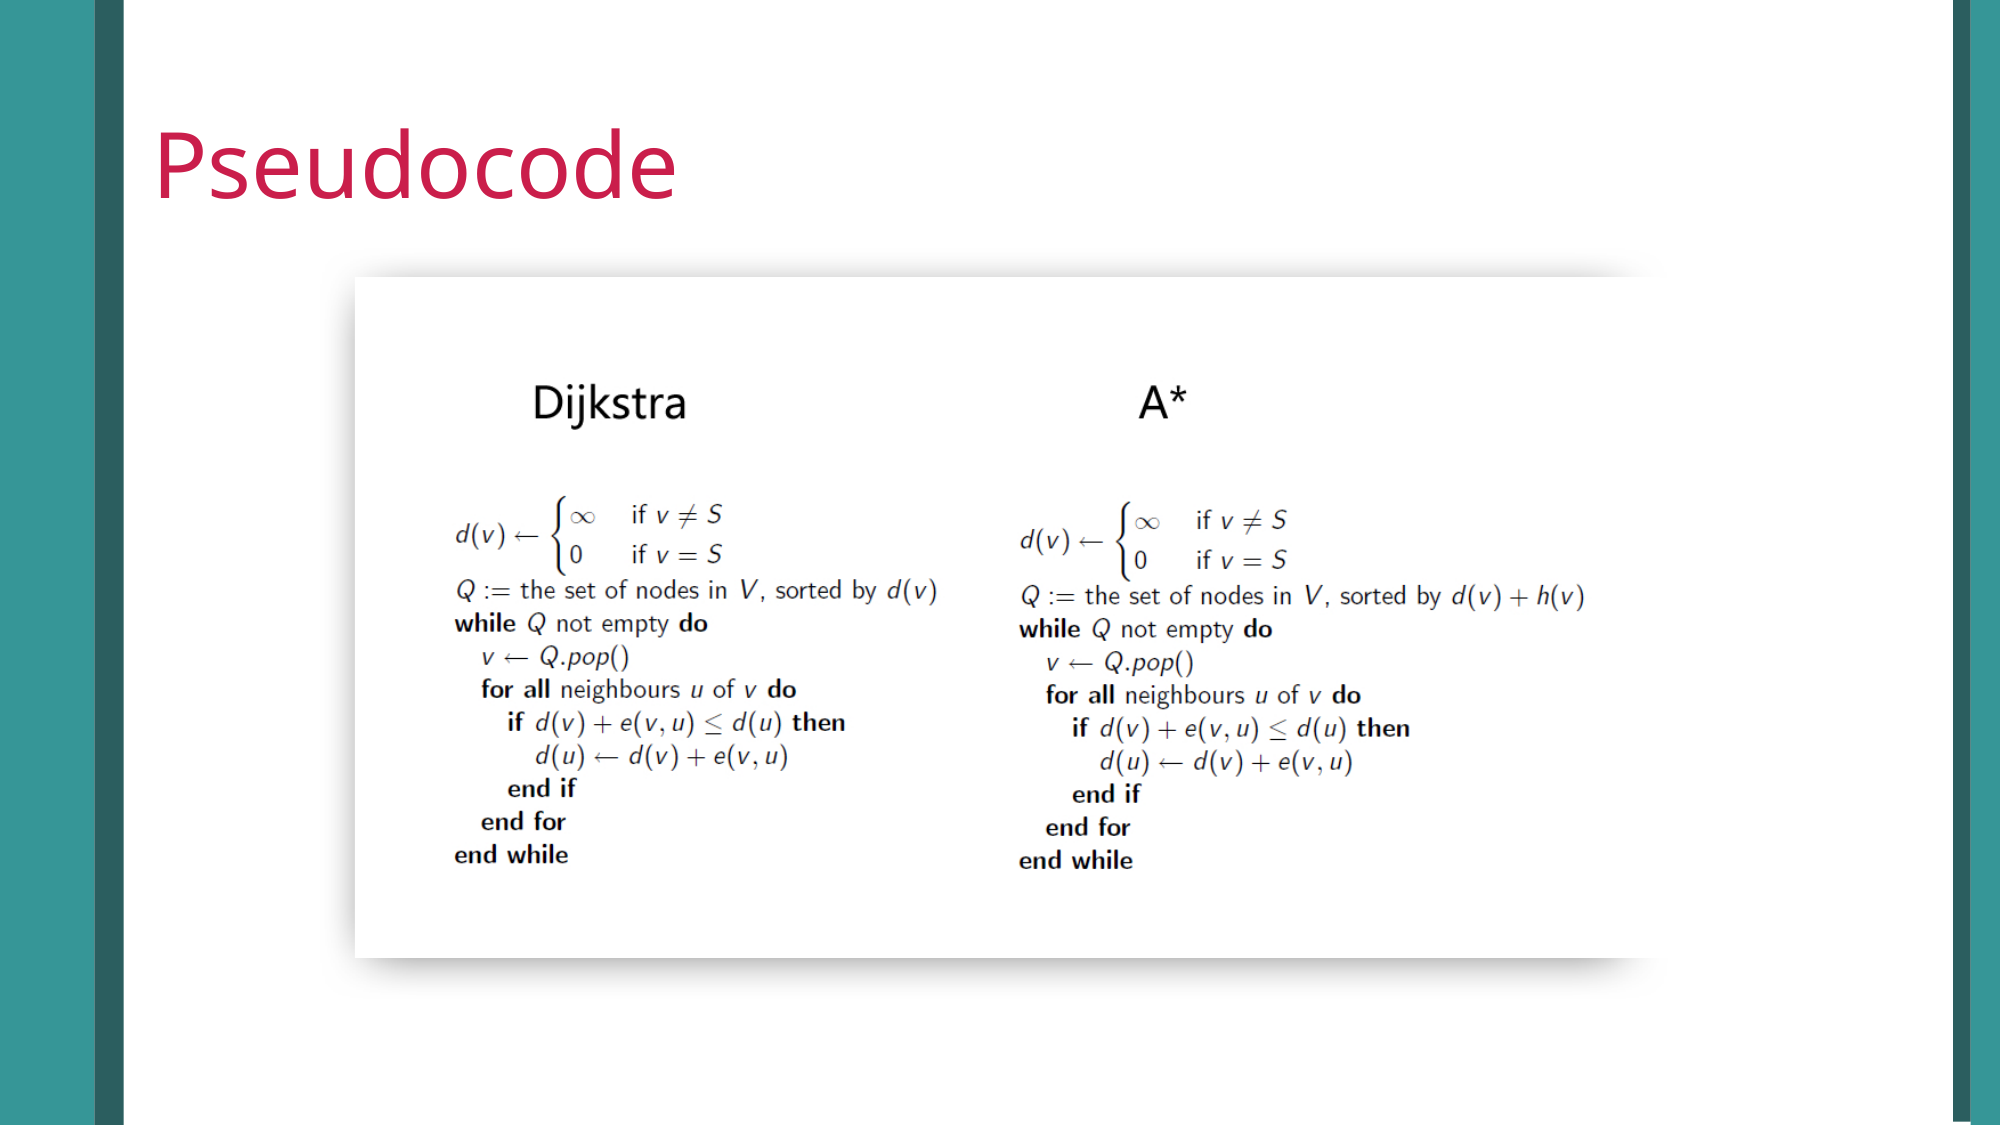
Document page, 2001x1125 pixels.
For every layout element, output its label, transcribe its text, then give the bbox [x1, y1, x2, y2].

text_box [1970, 0, 2000, 1125]
text_box [93, 0, 125, 1125]
text_box [369, 278, 1673, 959]
picture [354, 277, 1661, 958]
text_box [1952, 0, 1972, 1123]
title Pseudocode [137, 59, 1863, 278]
text_box [0, 0, 93, 1125]
